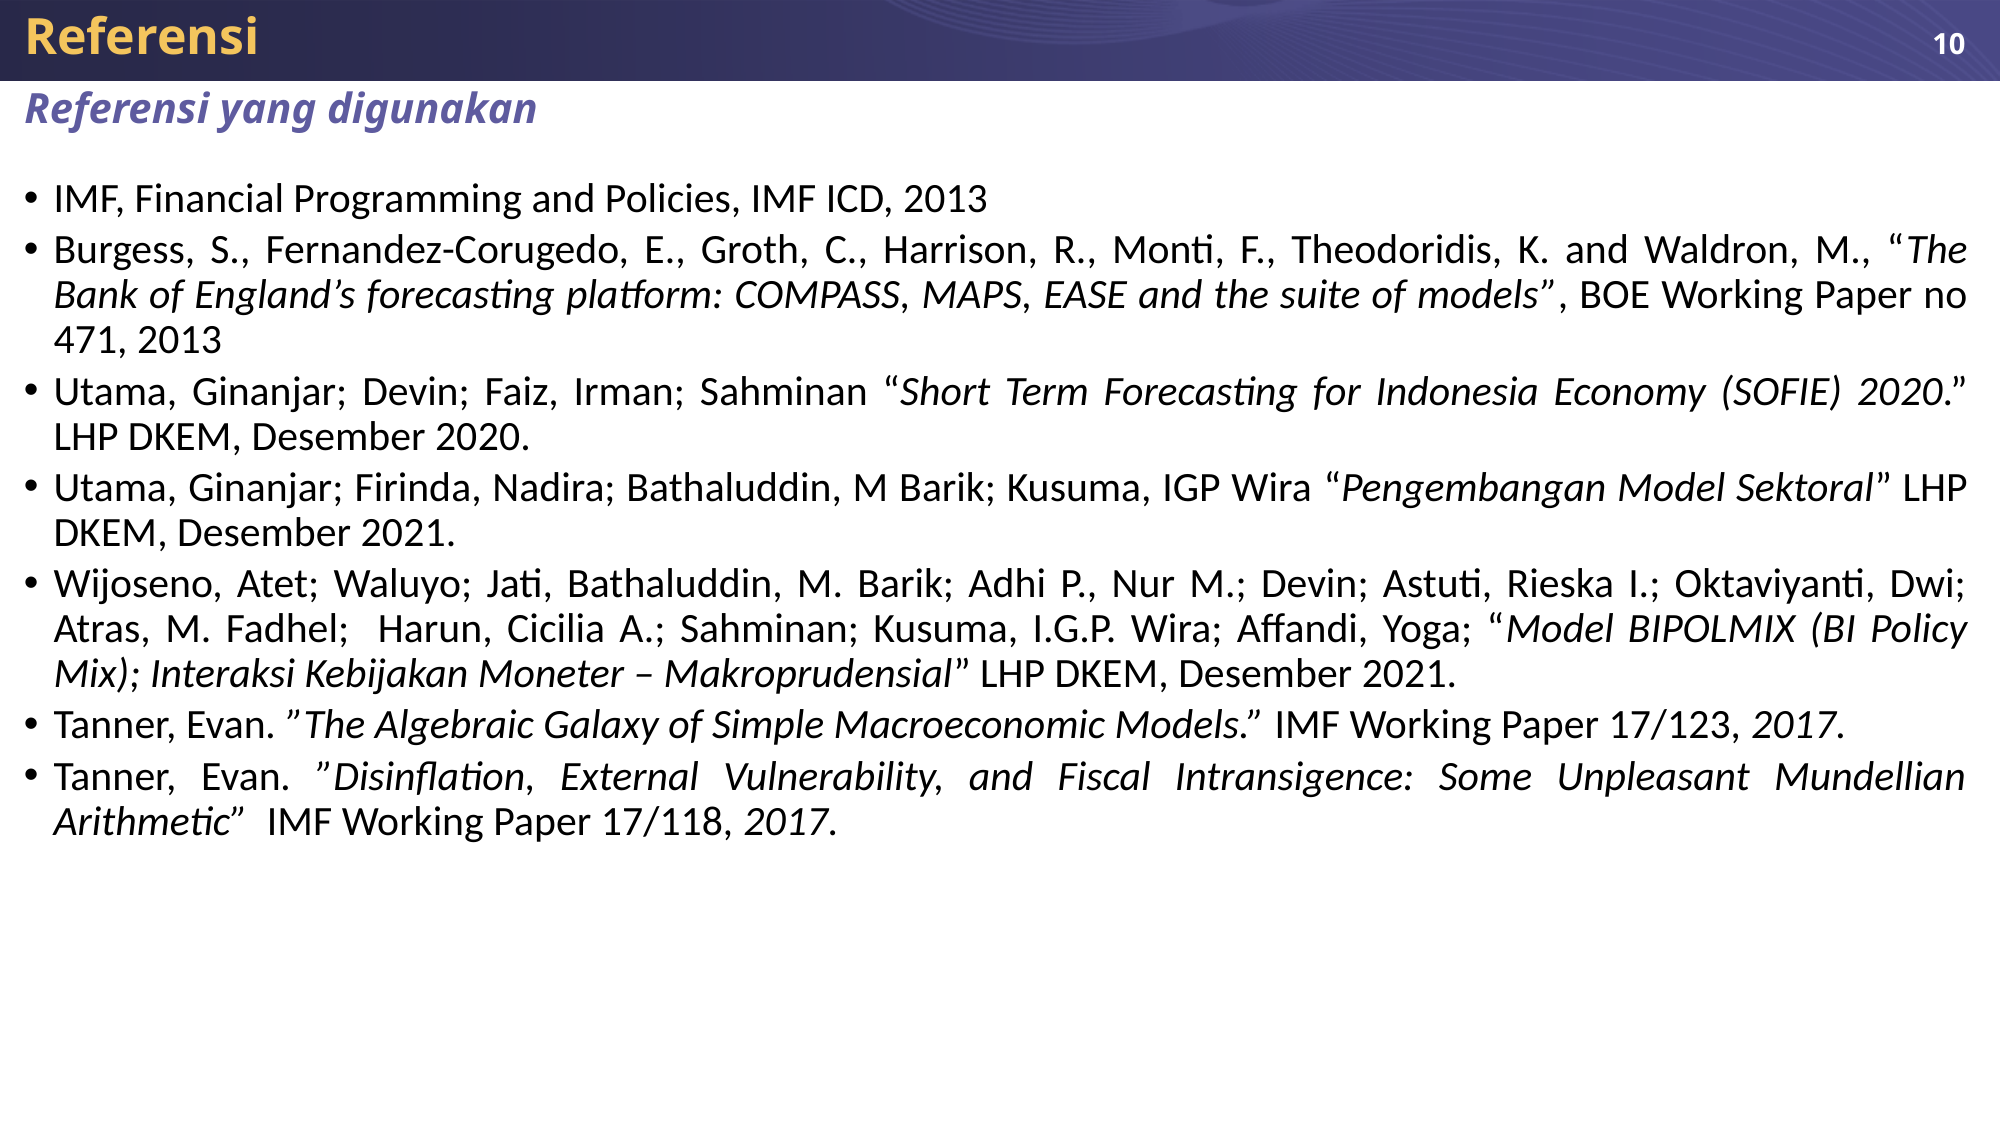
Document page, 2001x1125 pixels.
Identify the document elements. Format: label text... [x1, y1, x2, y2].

list Referensi yang digunakan [9, 79, 1983, 141]
title Referensi [9, 4, 1850, 74]
list IMF, Financial Programming and Policies, IMF ICD, 2013 Burgess, S., Fernandez-Corugedo, E., Groth, C., Harrison, R., Monti, F., Theodoridis, K. and Waldron, M., “The Bank of England’s forecasting platform: COMPASS, MAPS, EASE and the suite of models”, BOE Working Paper no 471, 2013 Utama, Ginanjar; Devin; Faiz, Irman; Sahminan “Short Term Forecasting for Indonesia Economy (SOFIE) 2020.” LHP DKEM, Desember 2020. Utama, Ginanjar; Firinda, Nadira; Bathaluddin, M Barik; Kusuma, IGP Wira “Pengembangan Model Sektoral” LHP DKEM, Desember 2021. Wijoseno, Atet; Waluyo; Jati, Bathaluddin, M. Barik; Adhi P., Nur M.; Devin; Astuti, Rieska I.; Oktaviyanti, Dwi; Atras, M. Fadhel; Harun, Cicilia A.; Sahminan; Kusuma, I.G.P. Wira; Affandi, Yoga; “Model BIPOLMIX (BI Policy Mix); Interaksi Kebijakan Moneter – Makroprudensial” LHP DKEM, Desember 2021. Tanner, Evan. ”The Algebraic Galaxy of Simple Macroeconomic Models.” IMF Working Paper 17/123, 2017. Tanner, Evan. ”Disinflation, External Vulnerability, and Fiscal Intransigence: Some Unpleasant Mundellian Arithmetic” IMF Working Paper 17/118, 2017. [9, 169, 1983, 852]
picture [0, 0, 2000, 81]
